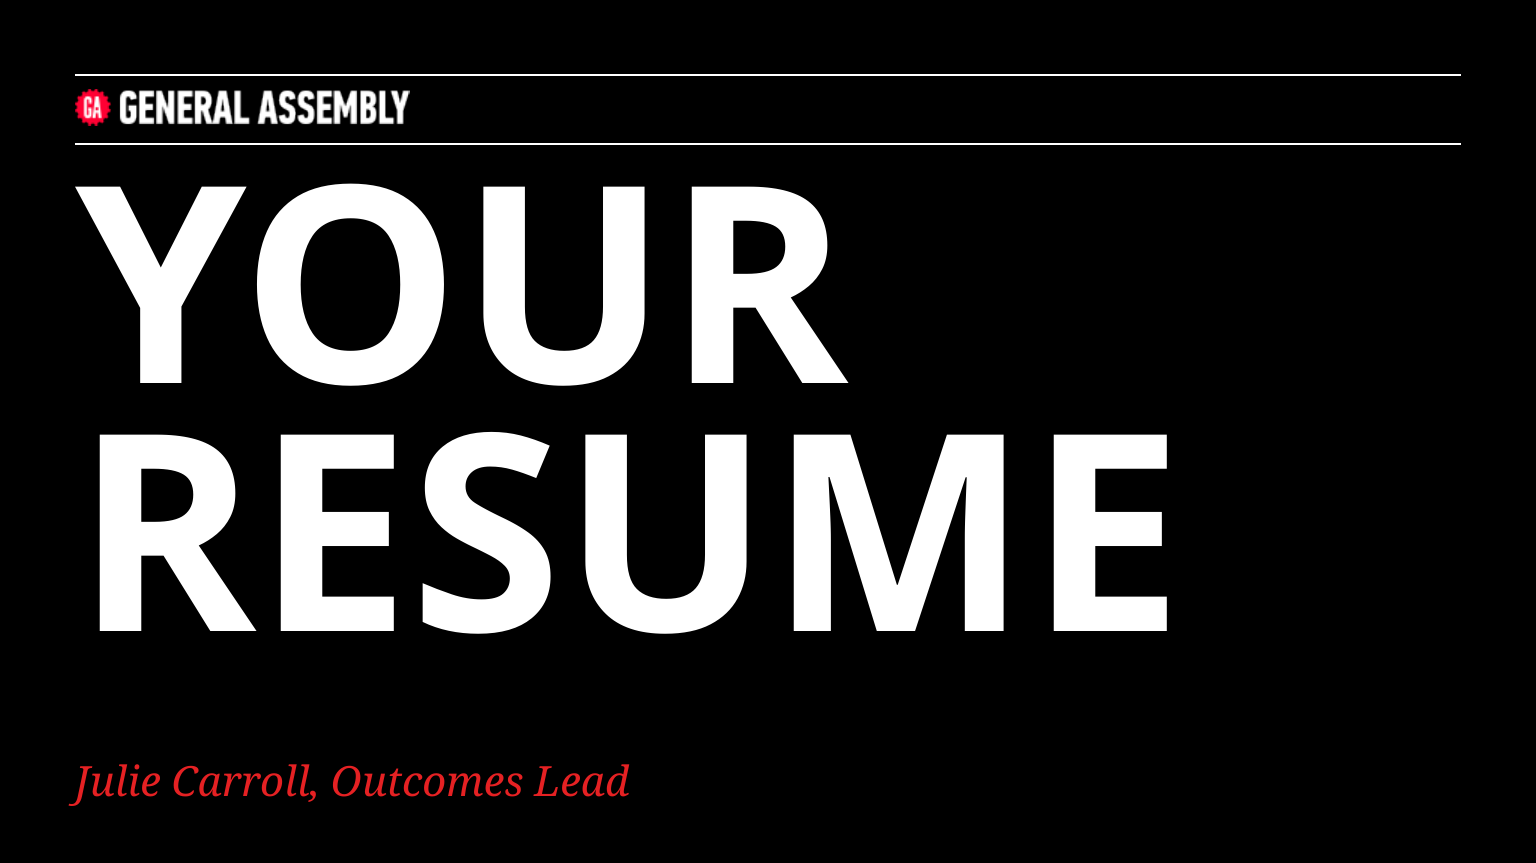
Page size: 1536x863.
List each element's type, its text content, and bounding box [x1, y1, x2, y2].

picture [75, 89, 410, 126]
text_box Julie Carroll, Outcomes Lead [74, 744, 1461, 847]
text_box YOUR RESUME [74, 186, 1461, 626]
